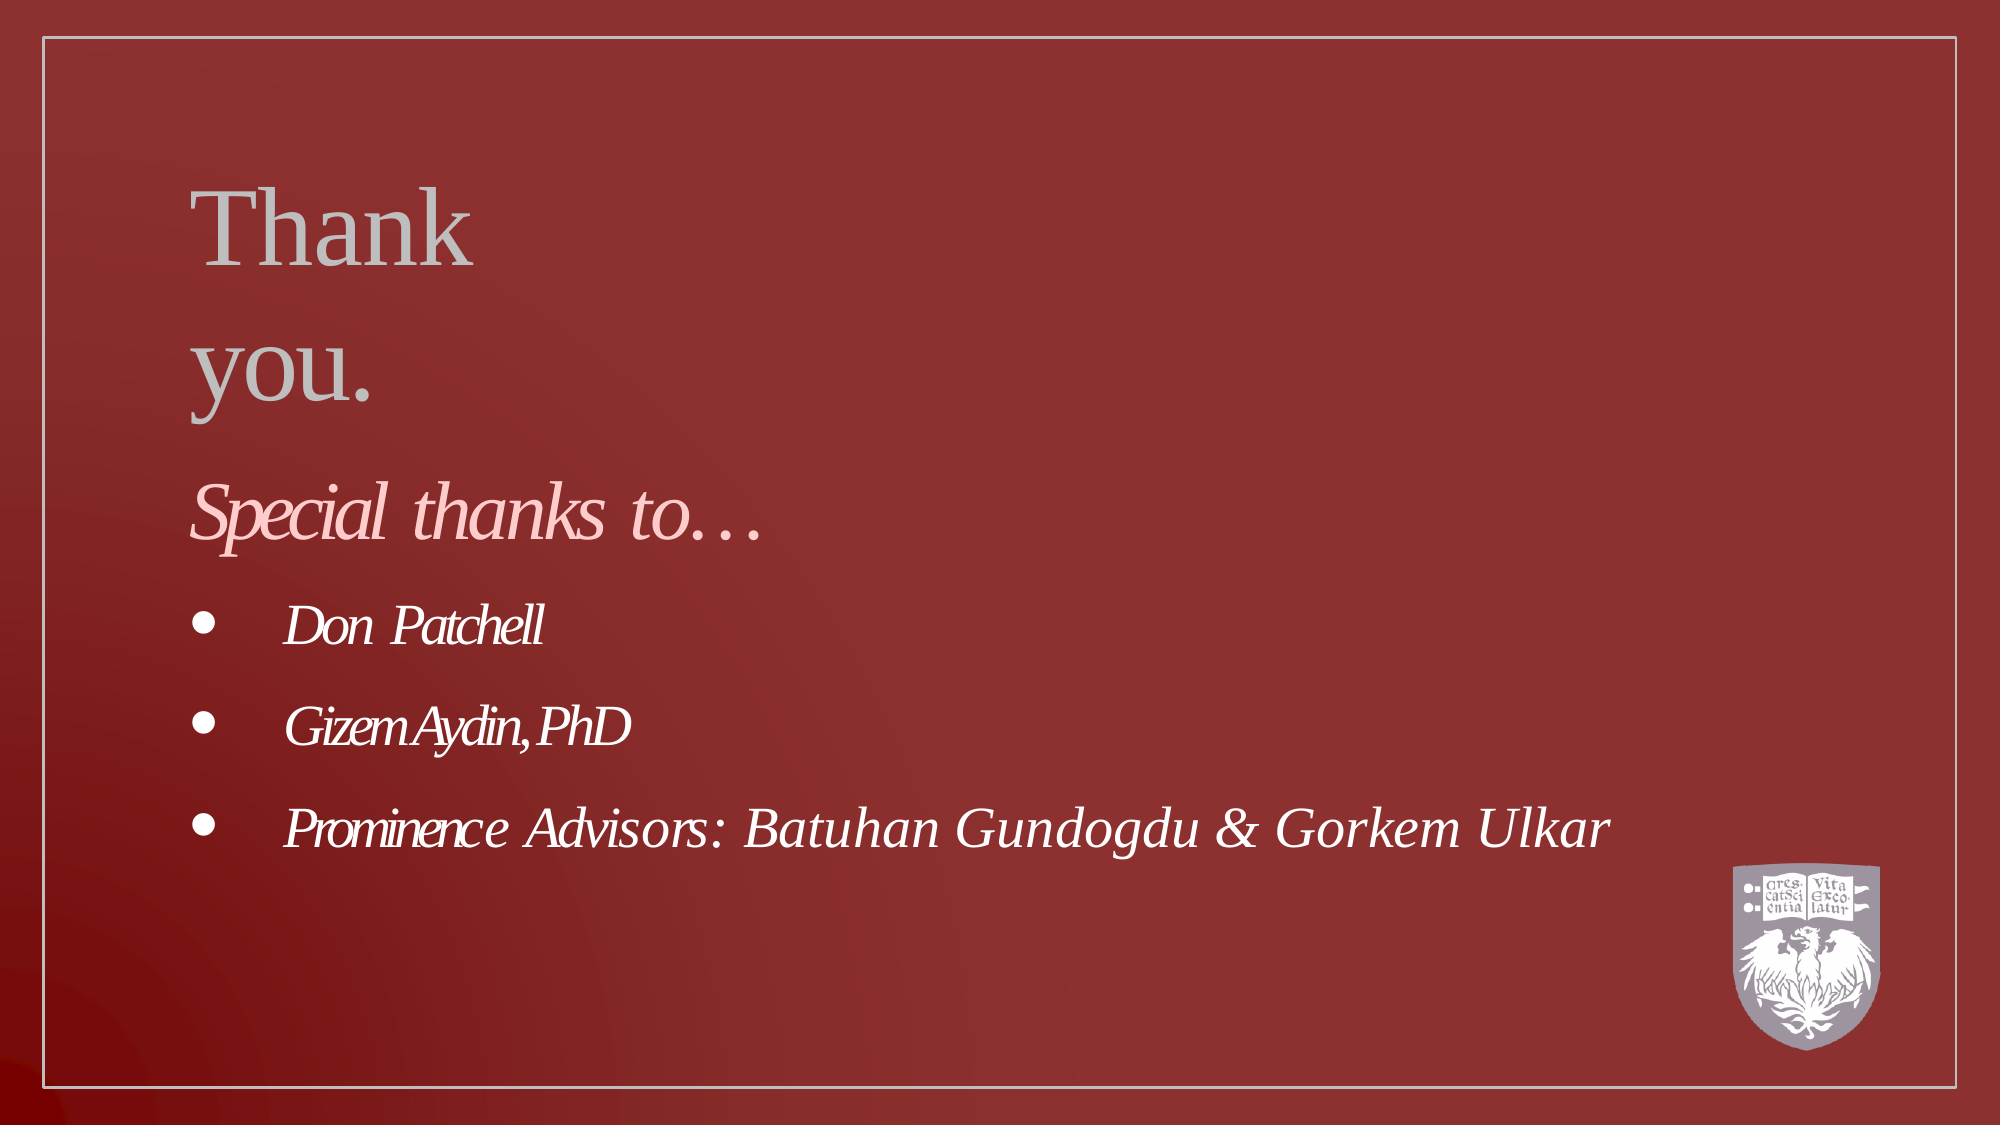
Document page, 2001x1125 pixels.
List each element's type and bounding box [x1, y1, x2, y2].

text_box [0, 0, 2000, 1125]
